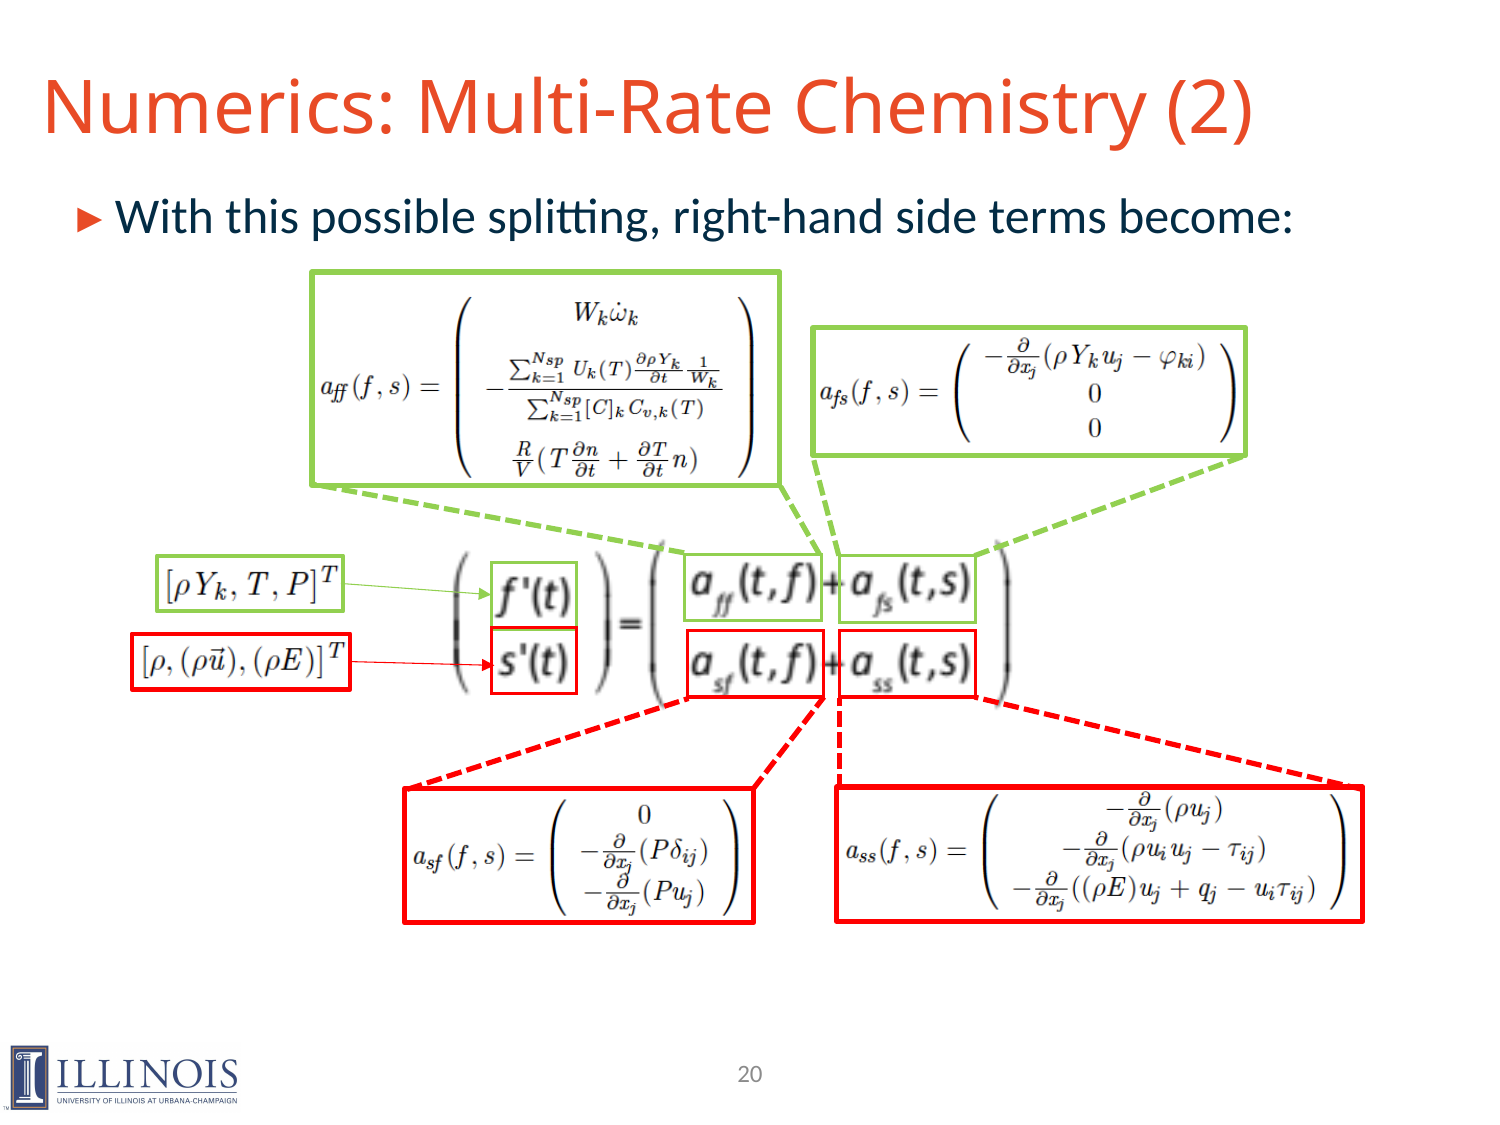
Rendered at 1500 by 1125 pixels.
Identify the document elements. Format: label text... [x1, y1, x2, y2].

picture [407, 790, 751, 921]
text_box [313, 484, 685, 553]
picture [159, 557, 341, 610]
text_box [778, 482, 820, 555]
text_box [347, 661, 495, 666]
picture [839, 789, 1361, 919]
slide_number 20 [718, 1042, 782, 1103]
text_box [974, 456, 1243, 556]
picture [133, 635, 348, 688]
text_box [449, 532, 1015, 713]
picture [0, 1042, 241, 1113]
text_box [340, 583, 492, 595]
title Numerics: Multi-Rate Chemistry (2) [26, 36, 1438, 183]
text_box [752, 697, 824, 790]
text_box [974, 697, 1363, 790]
picture [314, 274, 778, 483]
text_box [813, 457, 839, 556]
text_box With this possible splitting, right-hand side terms become: [62, 182, 1407, 1016]
picture [815, 330, 1243, 454]
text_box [407, 698, 689, 790]
